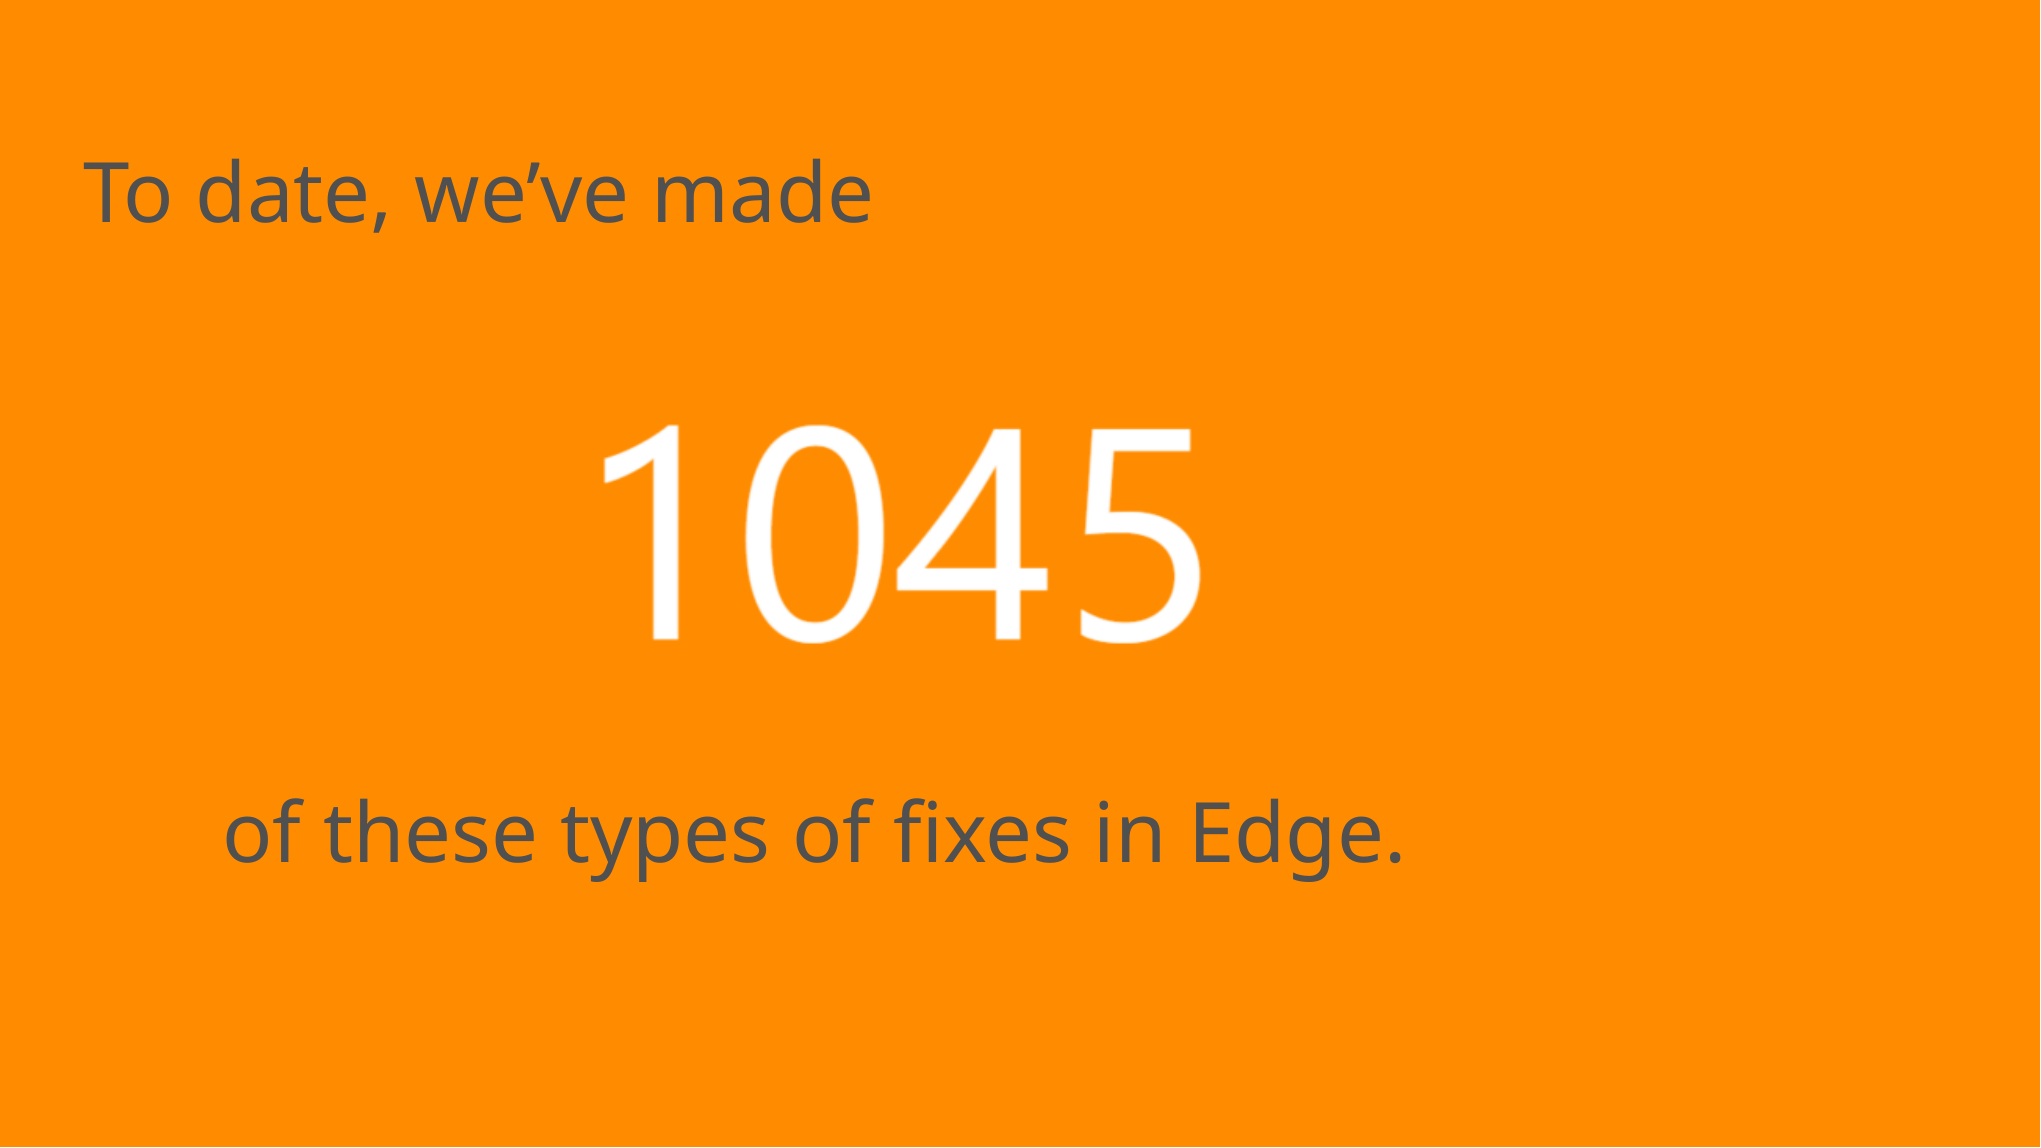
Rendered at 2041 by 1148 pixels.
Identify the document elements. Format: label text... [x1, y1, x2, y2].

picture [538, 370, 1429, 698]
text_box To date, we’ve made of these types of fixes in Edge. [68, 143, 1445, 698]
